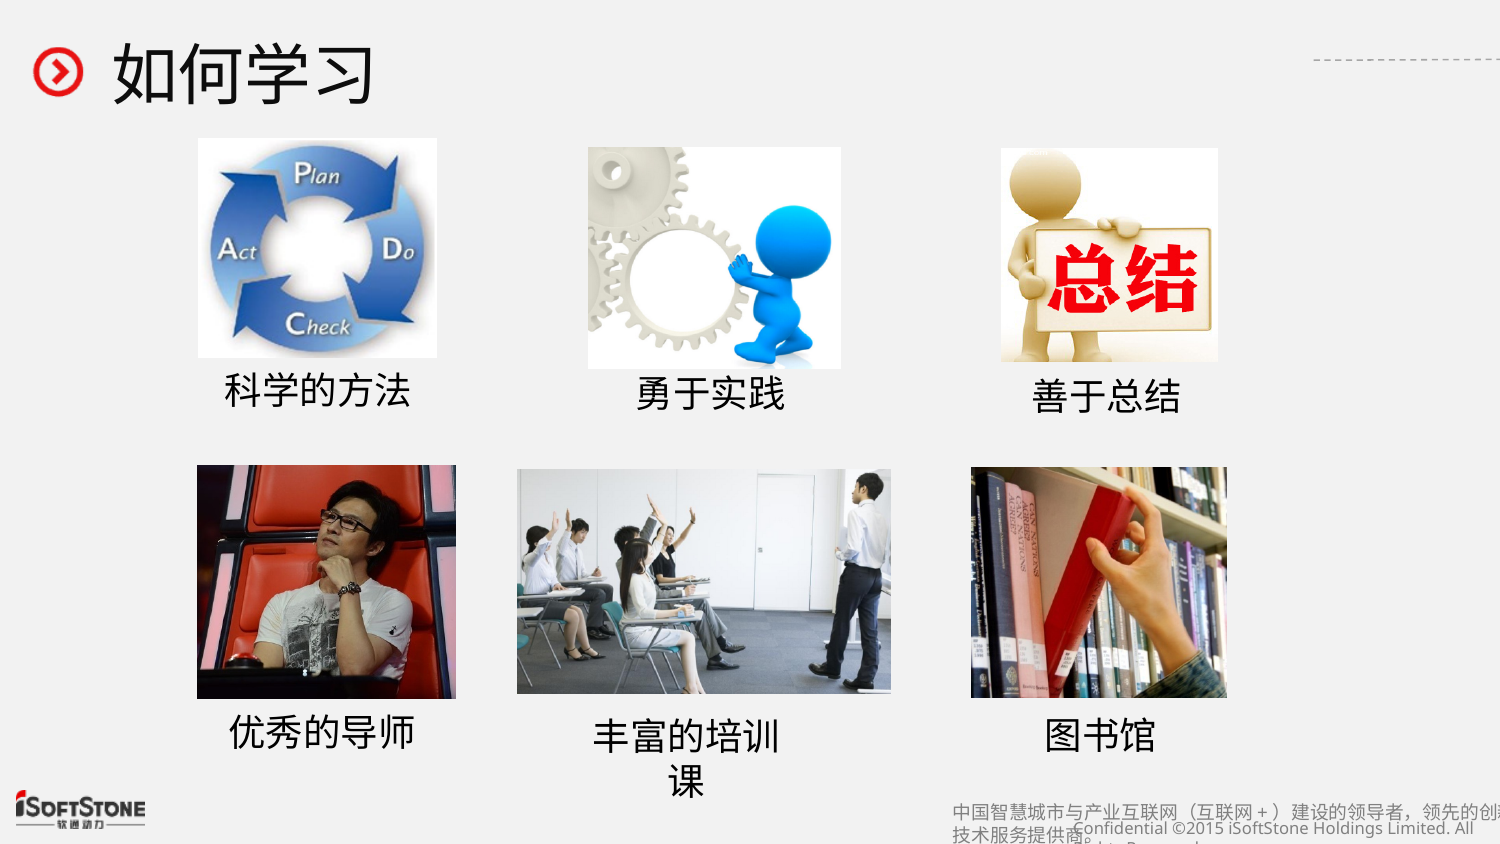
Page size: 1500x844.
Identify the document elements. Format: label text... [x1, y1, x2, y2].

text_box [517, 468, 891, 751]
title 如何学习 [95, 35, 1298, 111]
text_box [194, 138, 443, 405]
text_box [196, 465, 456, 747]
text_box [970, 466, 1227, 750]
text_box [982, 148, 1231, 411]
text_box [586, 147, 841, 408]
picture [11, 25, 108, 115]
picture [16, 790, 145, 829]
